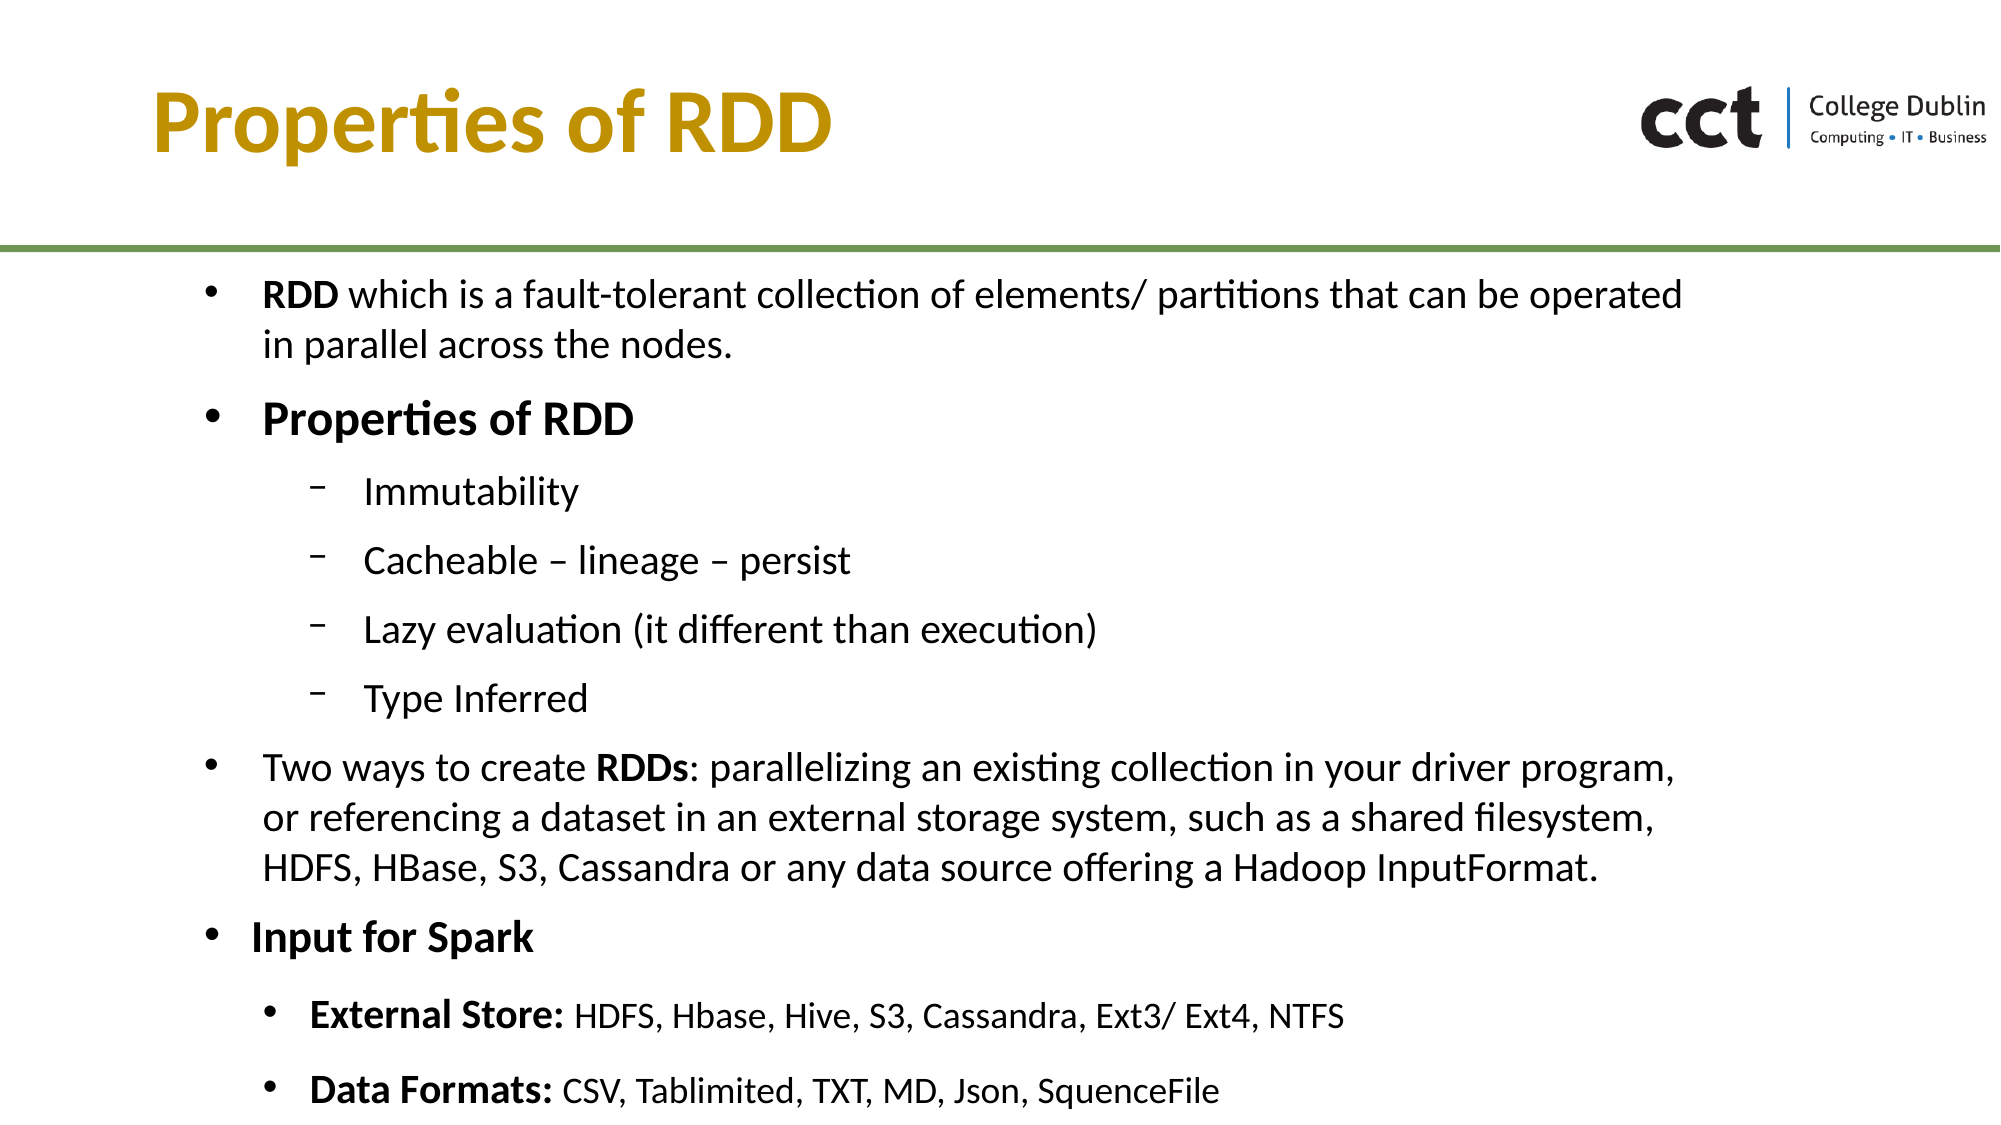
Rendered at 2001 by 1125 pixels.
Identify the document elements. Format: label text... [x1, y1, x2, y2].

picture [1638, 71, 1996, 166]
title Properties of RDD [137, 13, 1614, 232]
text_box Input for Spark External Store: HDFS, Hbase, Hive, S3, Cassandra, Ext3/ Ext4, NTFS Data Formats: CSV, Tablimited, TXT, MD, Json, SquenceFile [189, 899, 1512, 1119]
text_box RDD which is a fault-tolerant collection of elements/ partitions that can be operated in parallel across the nodes. Properties of RDD Immutability Cacheable – lineage – persist Lazy evaluation (it different than execution) Type Inferred Two ways to create RDDs: parallelizing an existing collection in your driver program, or referencing a dataset in an external storage system, such as a shared filesystem, HDFS, HBase, S3, Cassandra or any data source offering a Hadoop InputFormat. [189, 259, 1733, 897]
